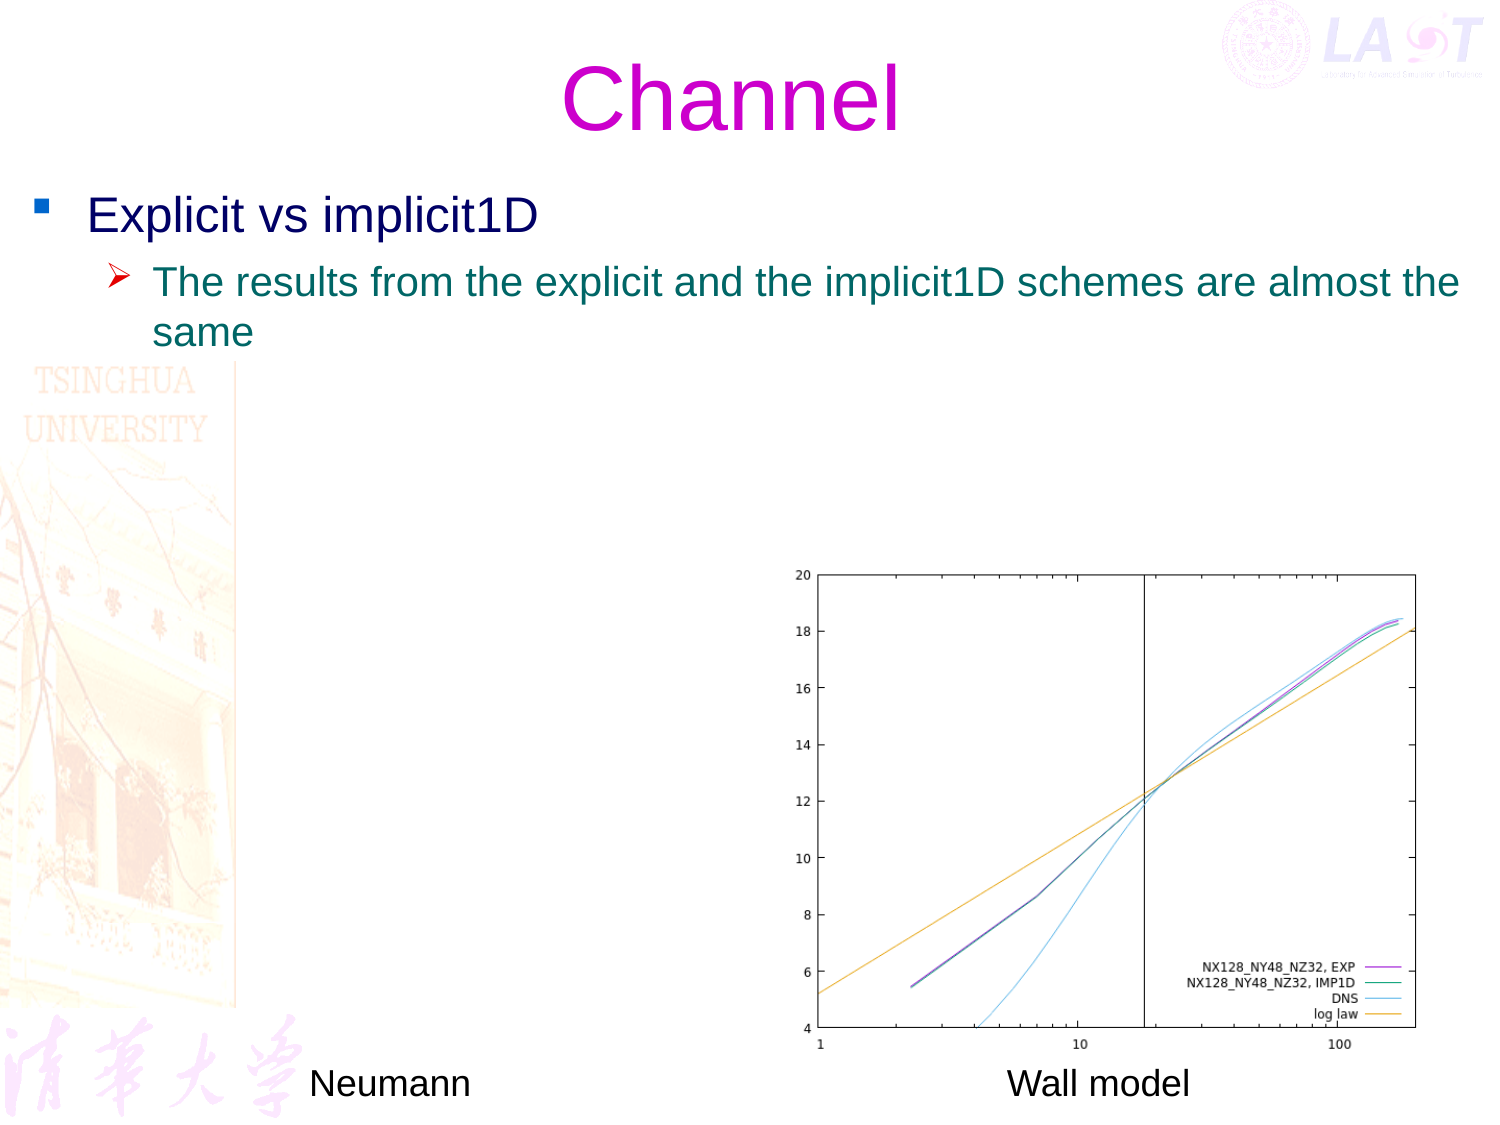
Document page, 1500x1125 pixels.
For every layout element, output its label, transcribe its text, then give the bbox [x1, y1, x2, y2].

title Channel [24, 24, 1438, 163]
text_box Neumann [294, 1051, 487, 1112]
picture [782, 563, 1438, 1053]
list Explicit vs implicit1D The results from the explicit and the implicit1D schemes are almost the same [15, 175, 1500, 565]
text_box Wall model [992, 1061, 1206, 1112]
